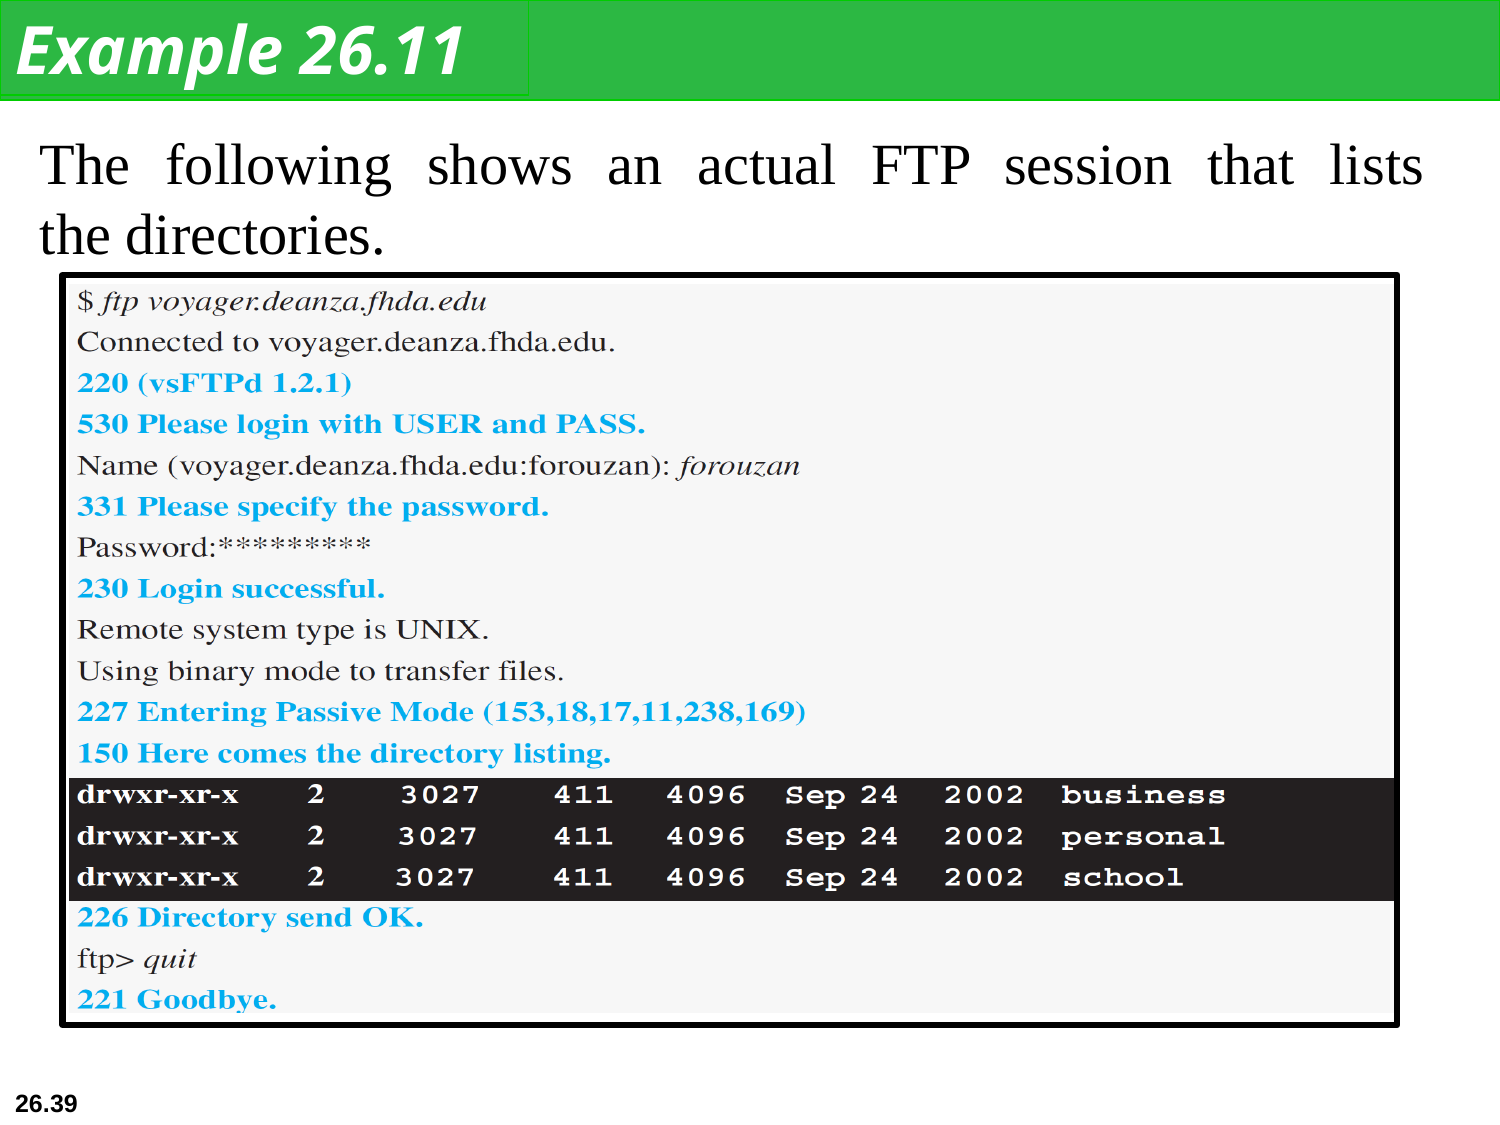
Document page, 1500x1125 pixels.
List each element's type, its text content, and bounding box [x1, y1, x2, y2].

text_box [0, 0, 1500, 101]
text_box 26.39 [0, 1049, 313, 1125]
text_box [62, 274, 1401, 1026]
text_box The following shows an actual FTP session that lists the directories. [24, 118, 1475, 274]
